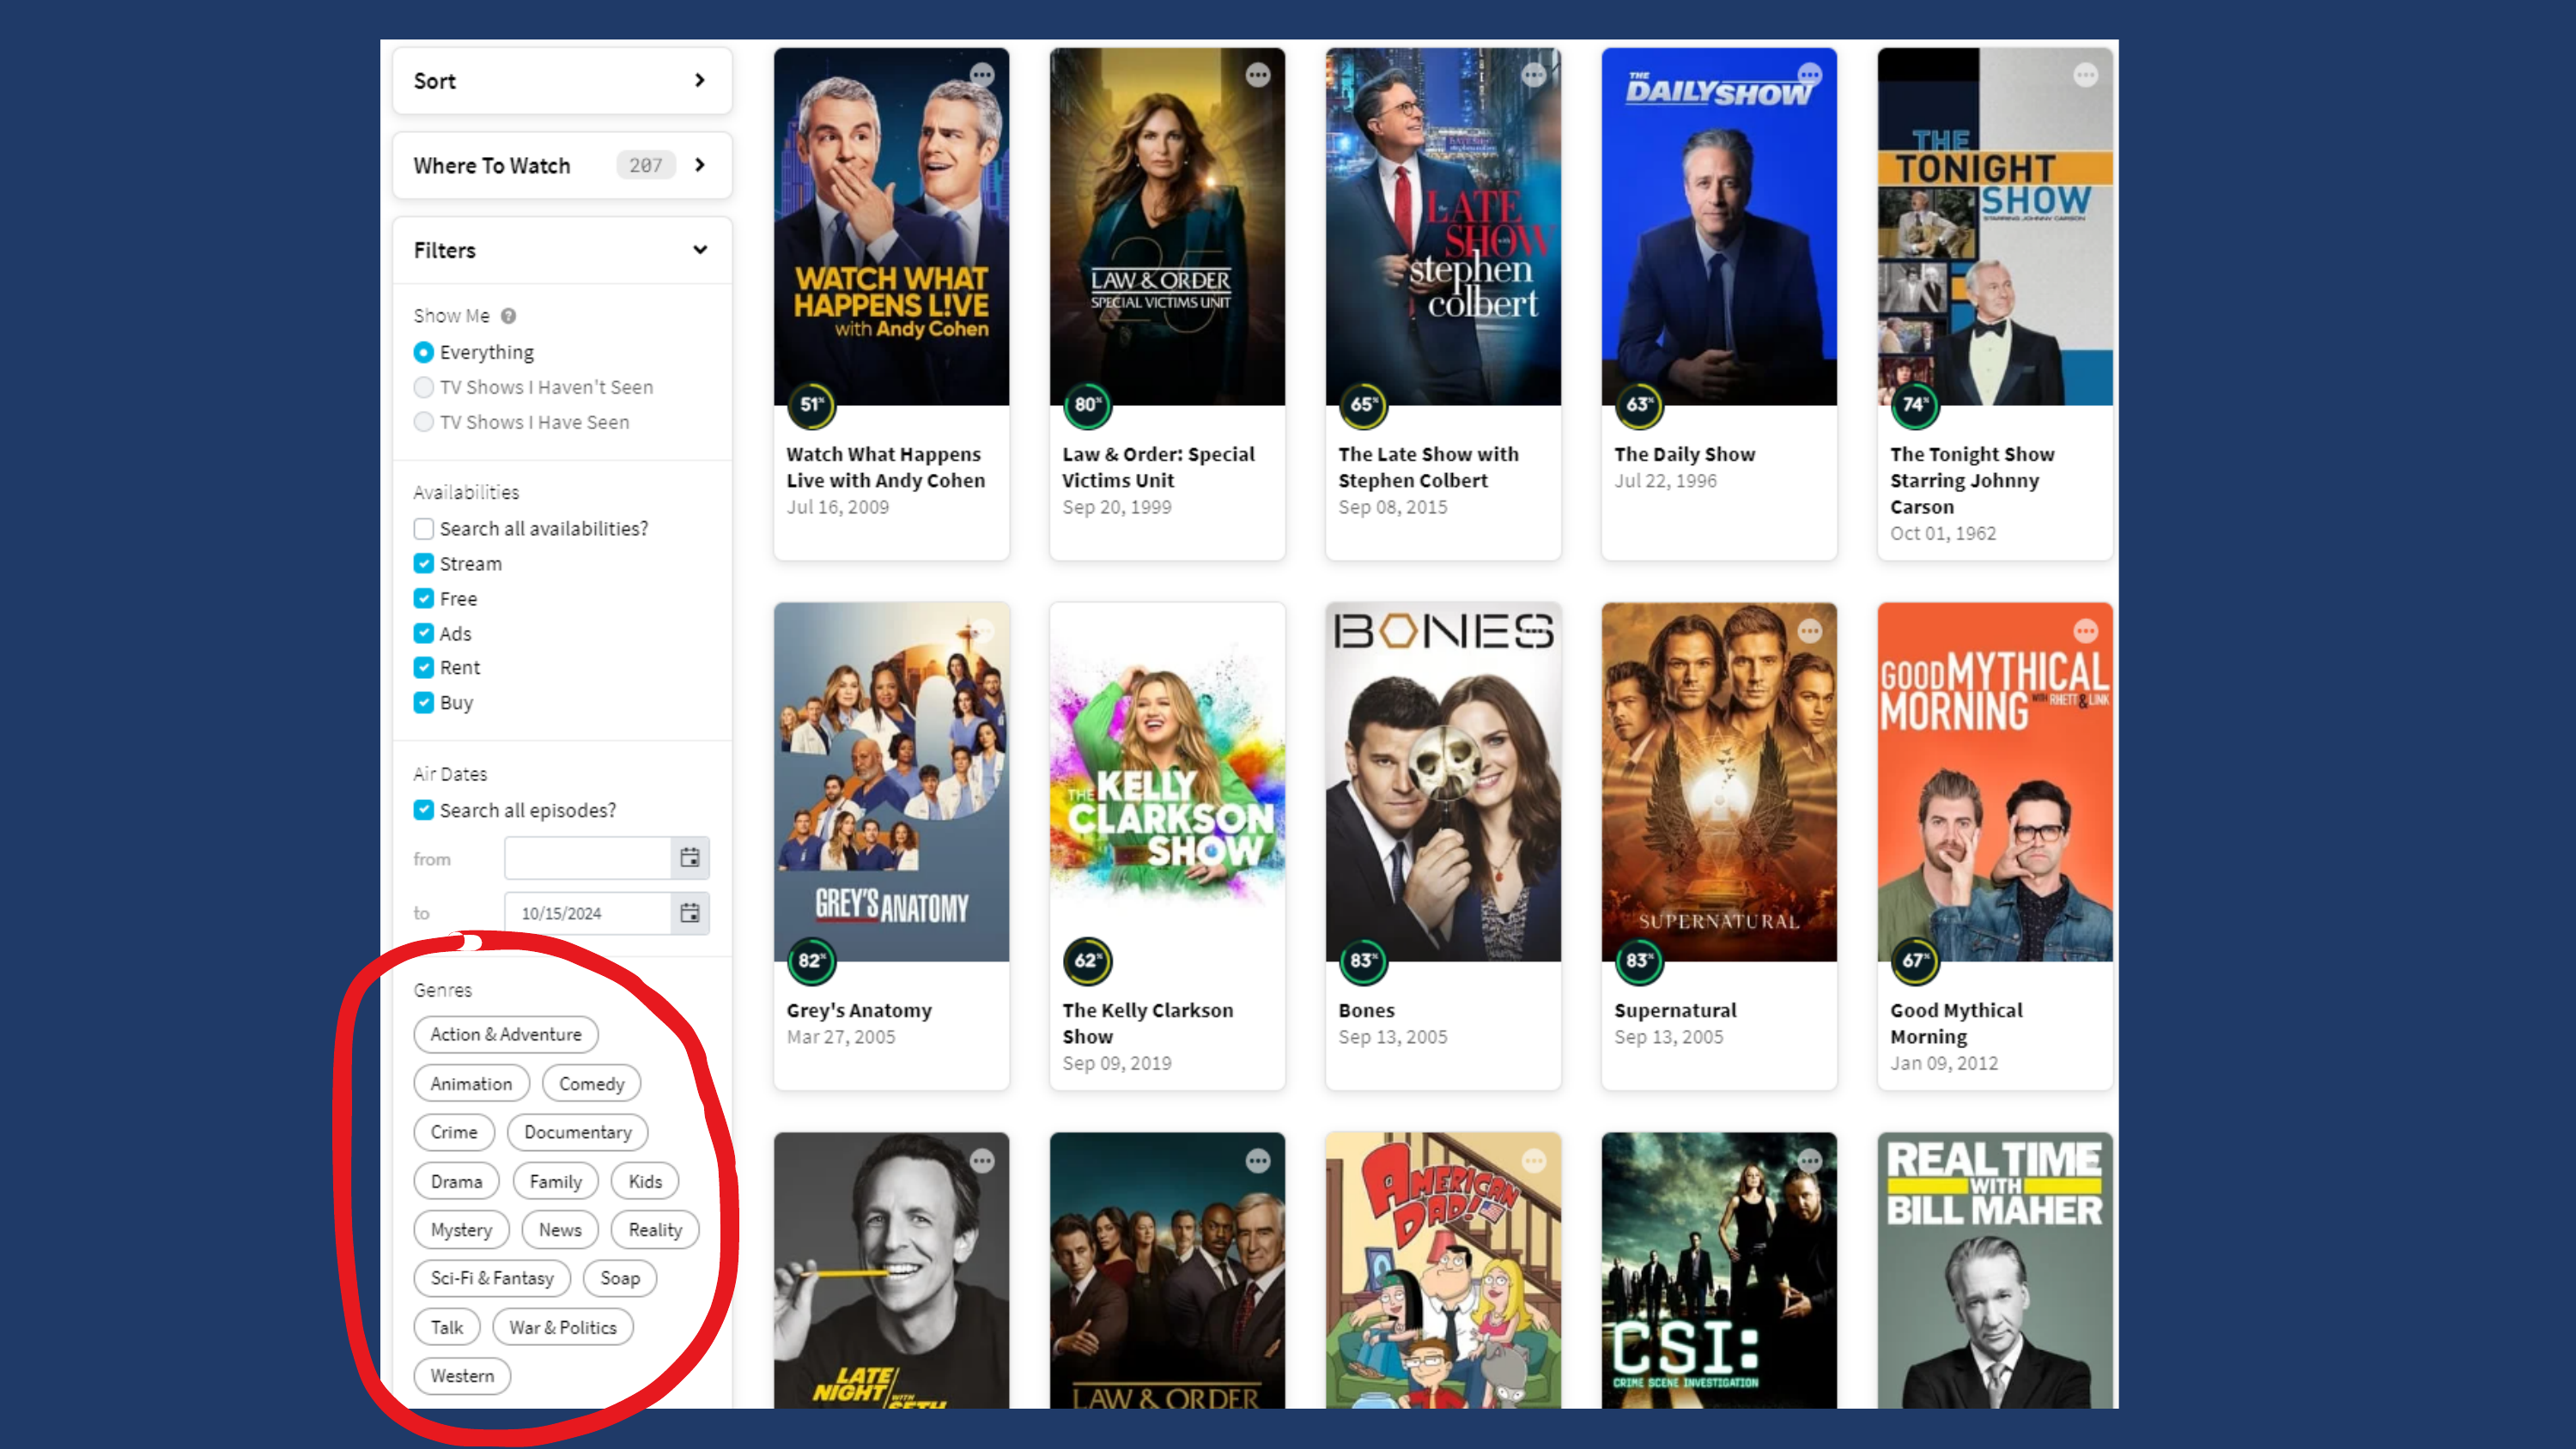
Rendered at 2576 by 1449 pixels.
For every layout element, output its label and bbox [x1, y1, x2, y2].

text_box [329, 925, 744, 1449]
text_box [380, 39, 2119, 1409]
